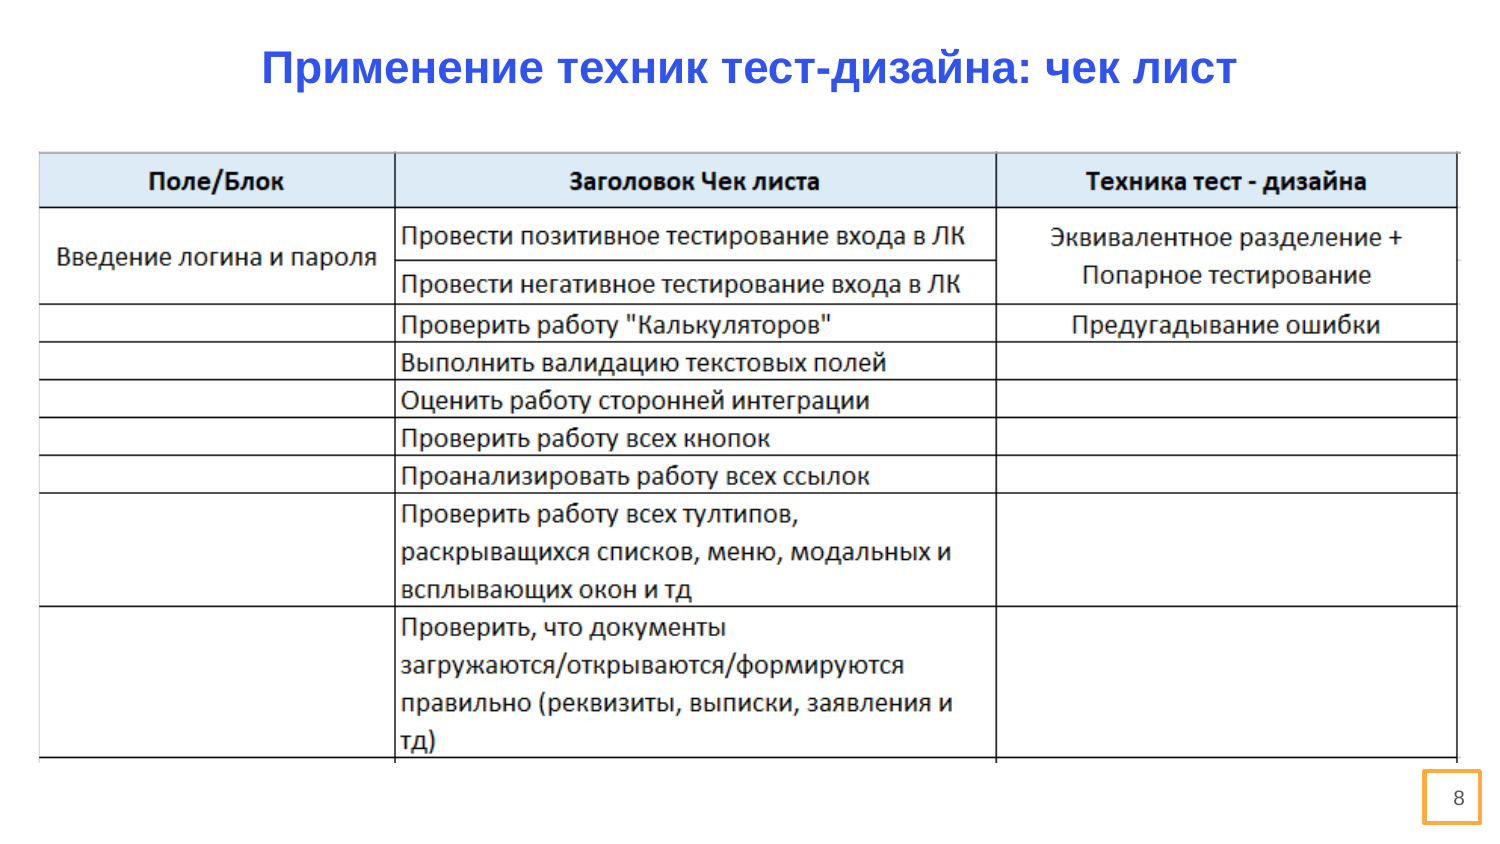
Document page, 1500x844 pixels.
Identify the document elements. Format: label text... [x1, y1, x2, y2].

slide_number 8 [1422, 769, 1482, 825]
title Применение техник тест-дизайна: чек лист [51, 23, 1449, 79]
picture [38, 80, 1462, 764]
